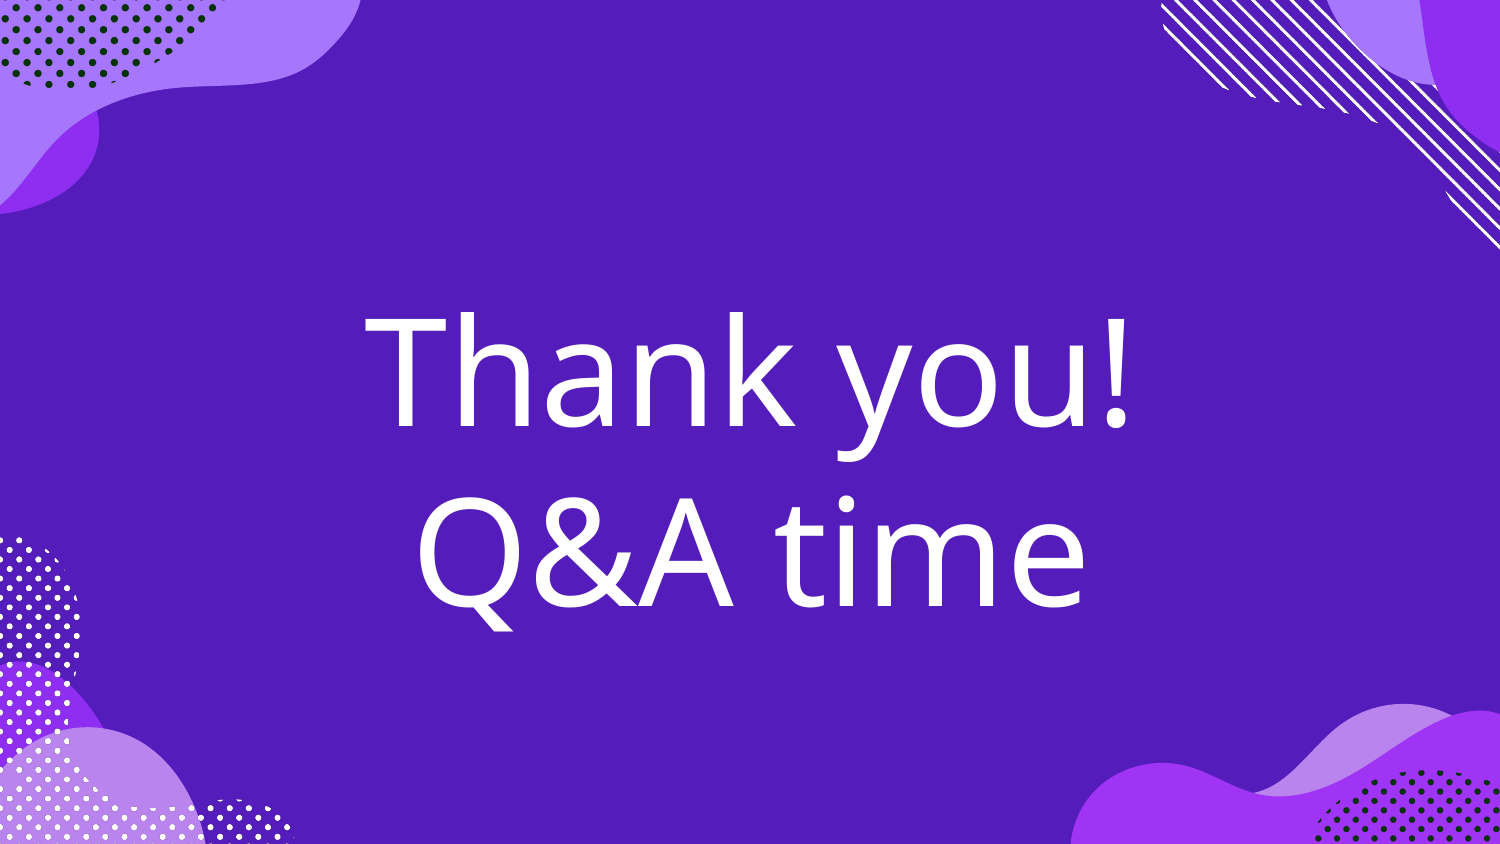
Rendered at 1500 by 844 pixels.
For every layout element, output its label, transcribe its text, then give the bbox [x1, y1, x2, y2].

picture [1146, 0, 1500, 299]
picture [0, 0, 422, 208]
title Thank you! Q&A time [263, 193, 1239, 719]
picture [0, 509, 311, 844]
picture [1250, 734, 1500, 844]
